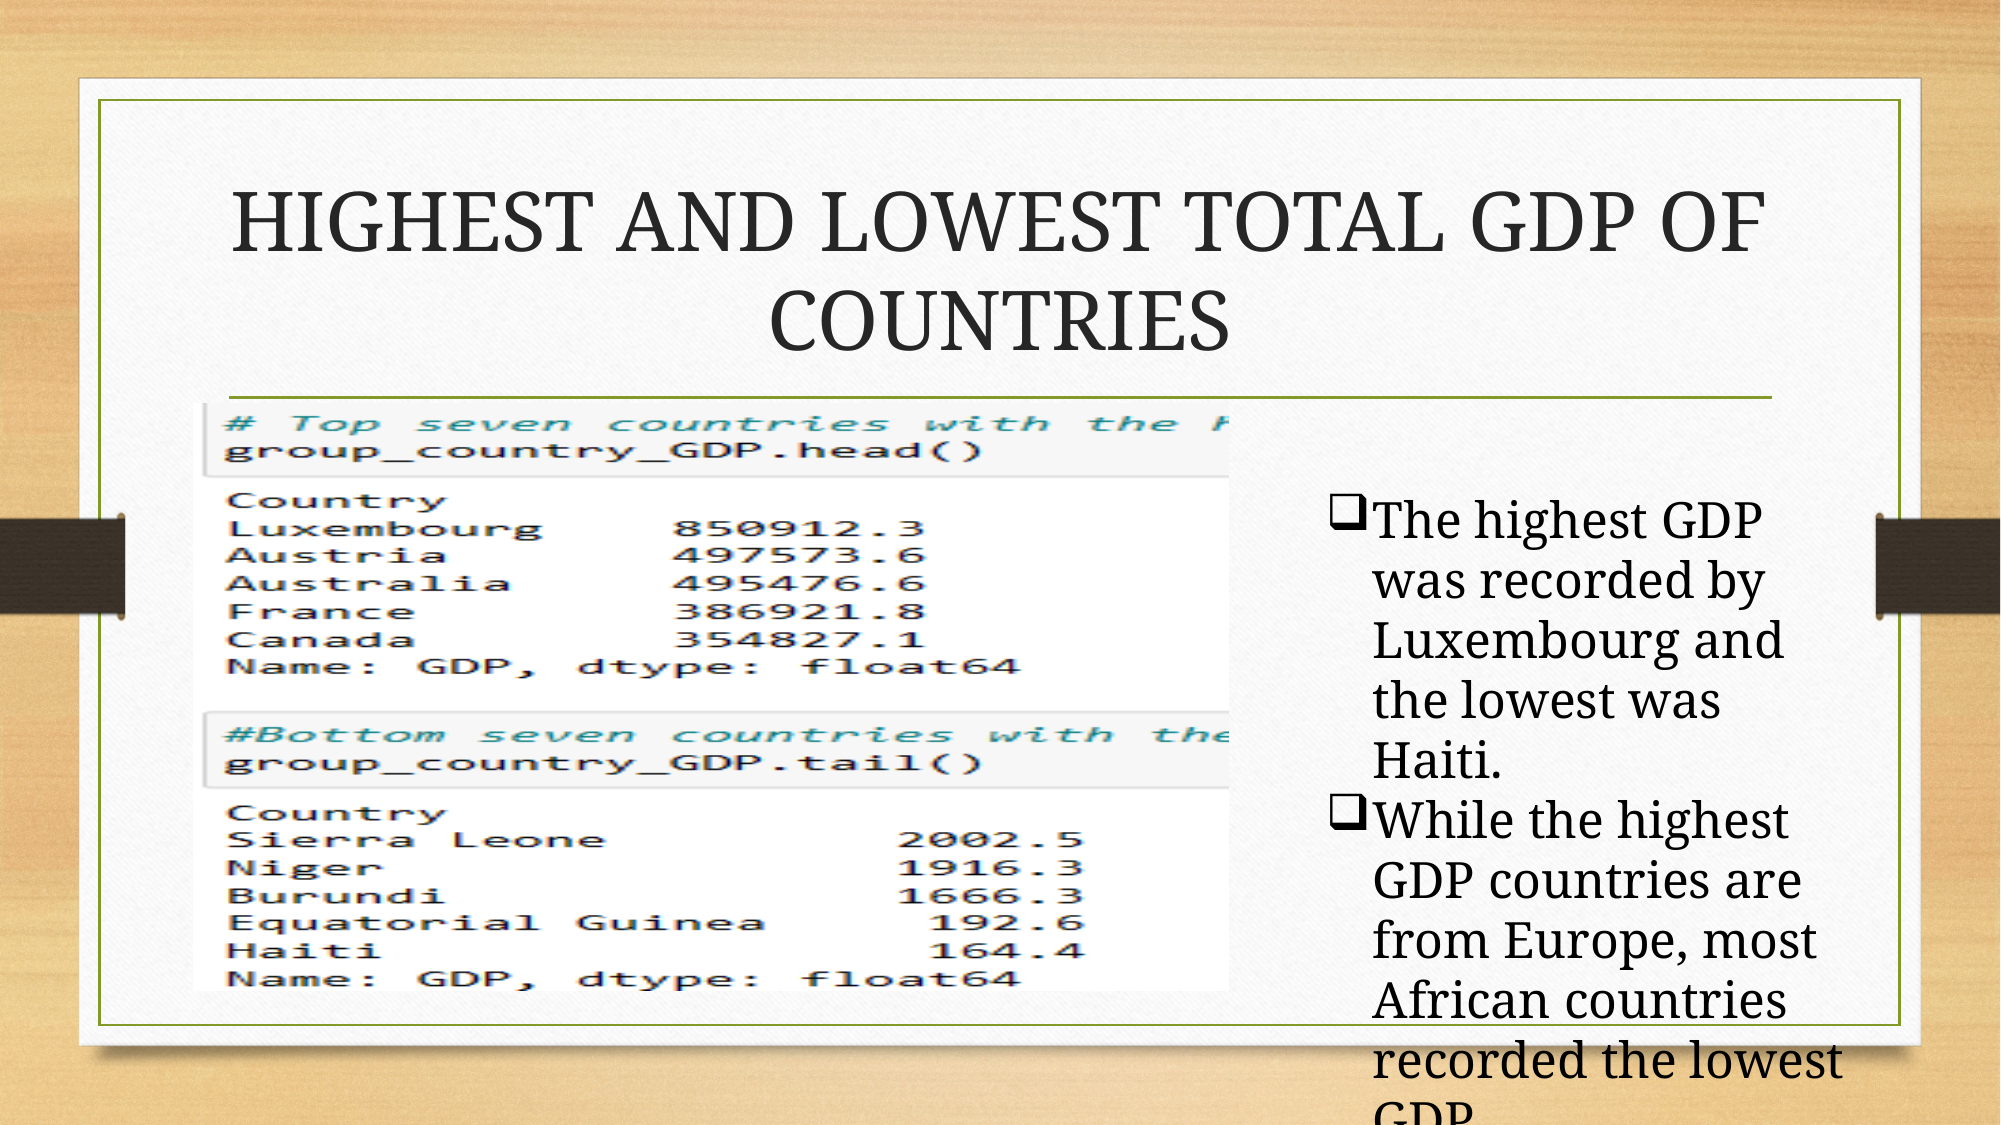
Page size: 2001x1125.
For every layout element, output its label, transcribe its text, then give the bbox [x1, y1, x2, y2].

title HIGHEST AND LOWEST TOTAL GDP OF COUNTRIES [212, 161, 1788, 375]
text_box The highest GDP was recorded by Luxembourg and the lowest was Haiti. While the highest GDP countries are from Europe, most African countries recorded the lowest GDP [1311, 481, 1863, 1125]
picture [0, 0, 2001, 1125]
